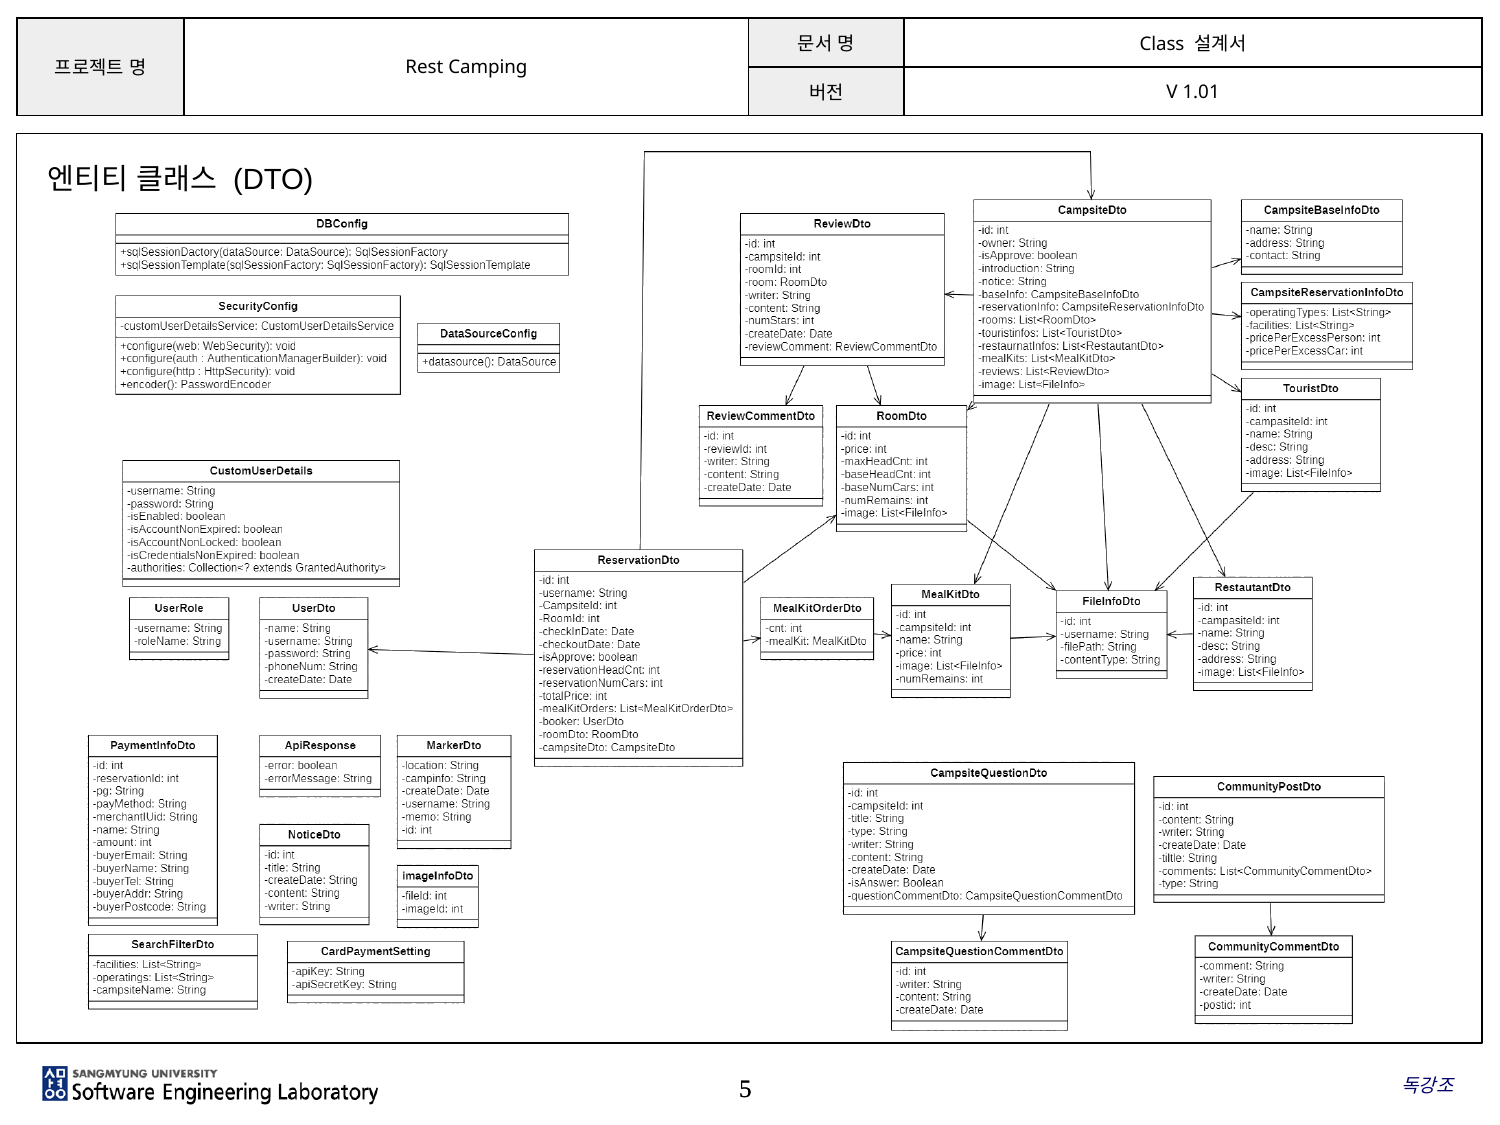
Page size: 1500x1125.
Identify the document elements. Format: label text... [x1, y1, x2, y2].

picture [42, 1066, 382, 1106]
text_box 엔티티 클래스 (DTO) [32, 152, 84, 203]
footer 독강조 [994, 1060, 1454, 1110]
picture [87, 151, 1413, 1032]
